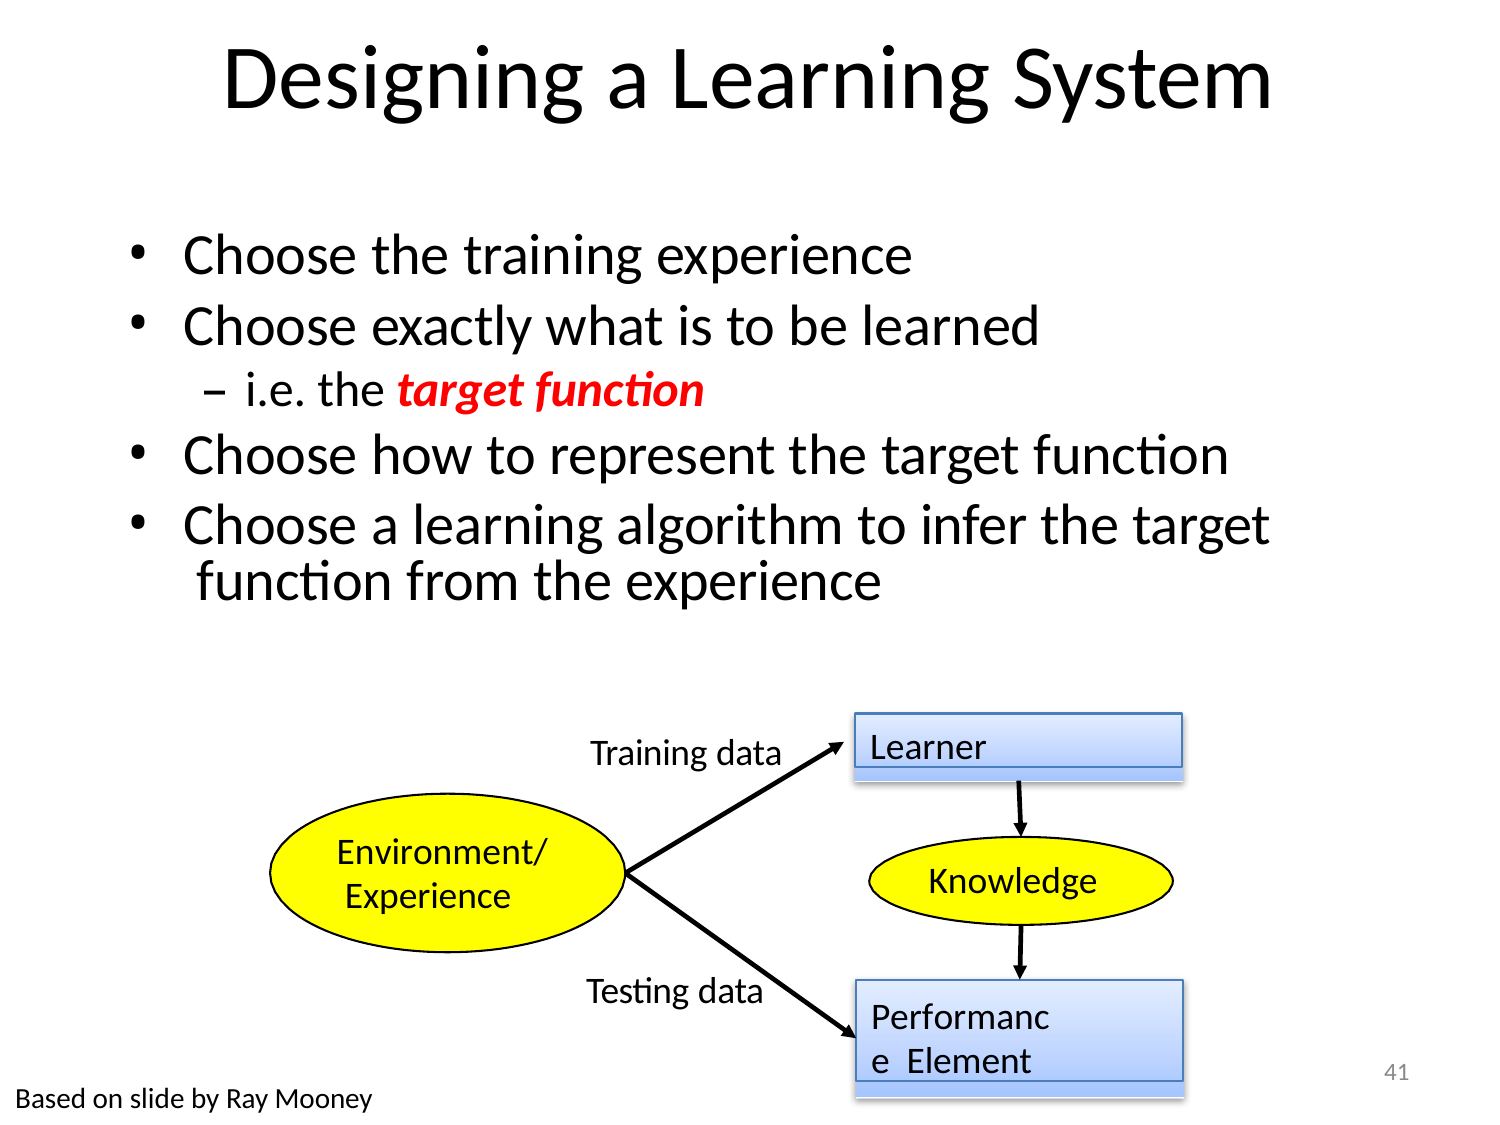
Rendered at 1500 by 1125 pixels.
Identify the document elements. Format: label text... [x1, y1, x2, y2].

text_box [268, 792, 627, 954]
title Designing a Learning System [220, 14, 1280, 205]
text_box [837, 970, 1195, 1119]
text_box Training data [587, 725, 789, 773]
text_box [771, 974, 832, 1024]
text_box [707, 935, 756, 963]
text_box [837, 705, 1195, 807]
text_box Testing data [584, 963, 771, 1011]
text_box Based on slide by Ray Mooney [12, 1077, 377, 1115]
text_box Choose the training experience Choose exactly what is to be learned – i.e. the target function Choose how to represent the target function Choose a learning algorithm to infer the target function from the experience [125, 213, 1284, 613]
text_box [623, 741, 1175, 927]
text_box [1013, 935, 1028, 969]
text_box 41 [1382, 1053, 1412, 1086]
